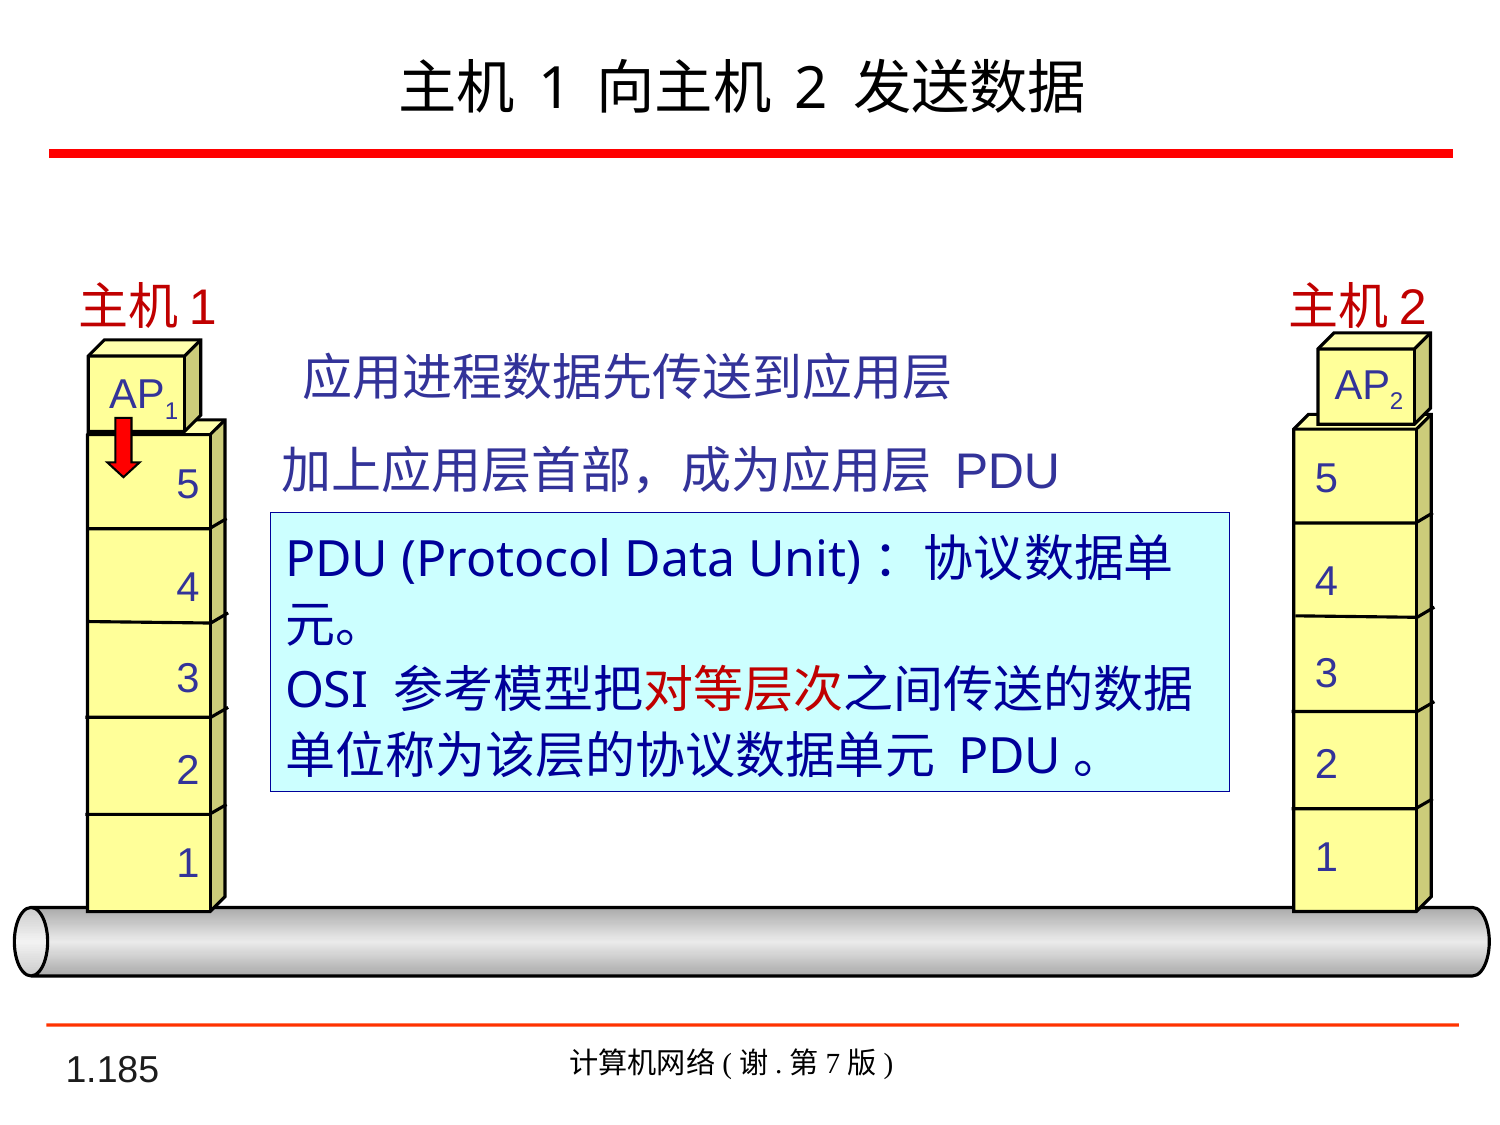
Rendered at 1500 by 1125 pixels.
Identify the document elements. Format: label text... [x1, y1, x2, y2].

text_box 应用进程数据先传送到应用层 [287, 338, 968, 413]
text_box [1293, 512, 1433, 523]
text_box 4 [161, 552, 215, 617]
text_box 2 [161, 735, 215, 801]
text_box [1293, 712, 1417, 808]
text_box [89, 612, 229, 624]
text_box [1293, 800, 1432, 912]
text_box [1293, 523, 1417, 711]
text_box 主机 1 [64, 267, 232, 342]
text_box [1317, 342, 1422, 425]
text_box 主机 2 [1274, 267, 1442, 342]
text_box [1293, 414, 1432, 522]
text_box AP2 [1319, 350, 1419, 422]
text_box [85, 804, 227, 815]
text_box [1295, 607, 1435, 618]
text_box 4 [1300, 546, 1354, 612]
text_box [87, 518, 227, 529]
text_box [87, 718, 211, 814]
text_box [88, 339, 201, 432]
text_box 5 [161, 449, 215, 515]
text_box [87, 806, 225, 912]
text_box [87, 419, 225, 528]
text_box [85, 707, 229, 718]
text_box [107, 417, 140, 478]
text_box [87, 529, 211, 717]
title 主机 1 向主机 2 发送数据 [58, 33, 1440, 137]
text_box 3 [161, 643, 215, 709]
text_box 3 [1300, 637, 1354, 703]
text_box 加上应用层首部，成为应用层 PDU [266, 431, 1075, 507]
text_box 2 [1300, 729, 1354, 795]
text_box [1291, 798, 1433, 809]
text_box PDU (Protocol Data Unit)：协议数据单元。 OSI 参考模型把对等层次之间传送的数据单位称为该层的协议数据单元 PDU。 [270, 512, 1230, 792]
text_box [1291, 701, 1435, 712]
text_box 1 [1300, 822, 1354, 888]
text_box 5 [1300, 443, 1354, 509]
text_box AP1 [94, 359, 194, 432]
text_box 1 [161, 828, 215, 893]
text_box [14, 907, 1490, 976]
